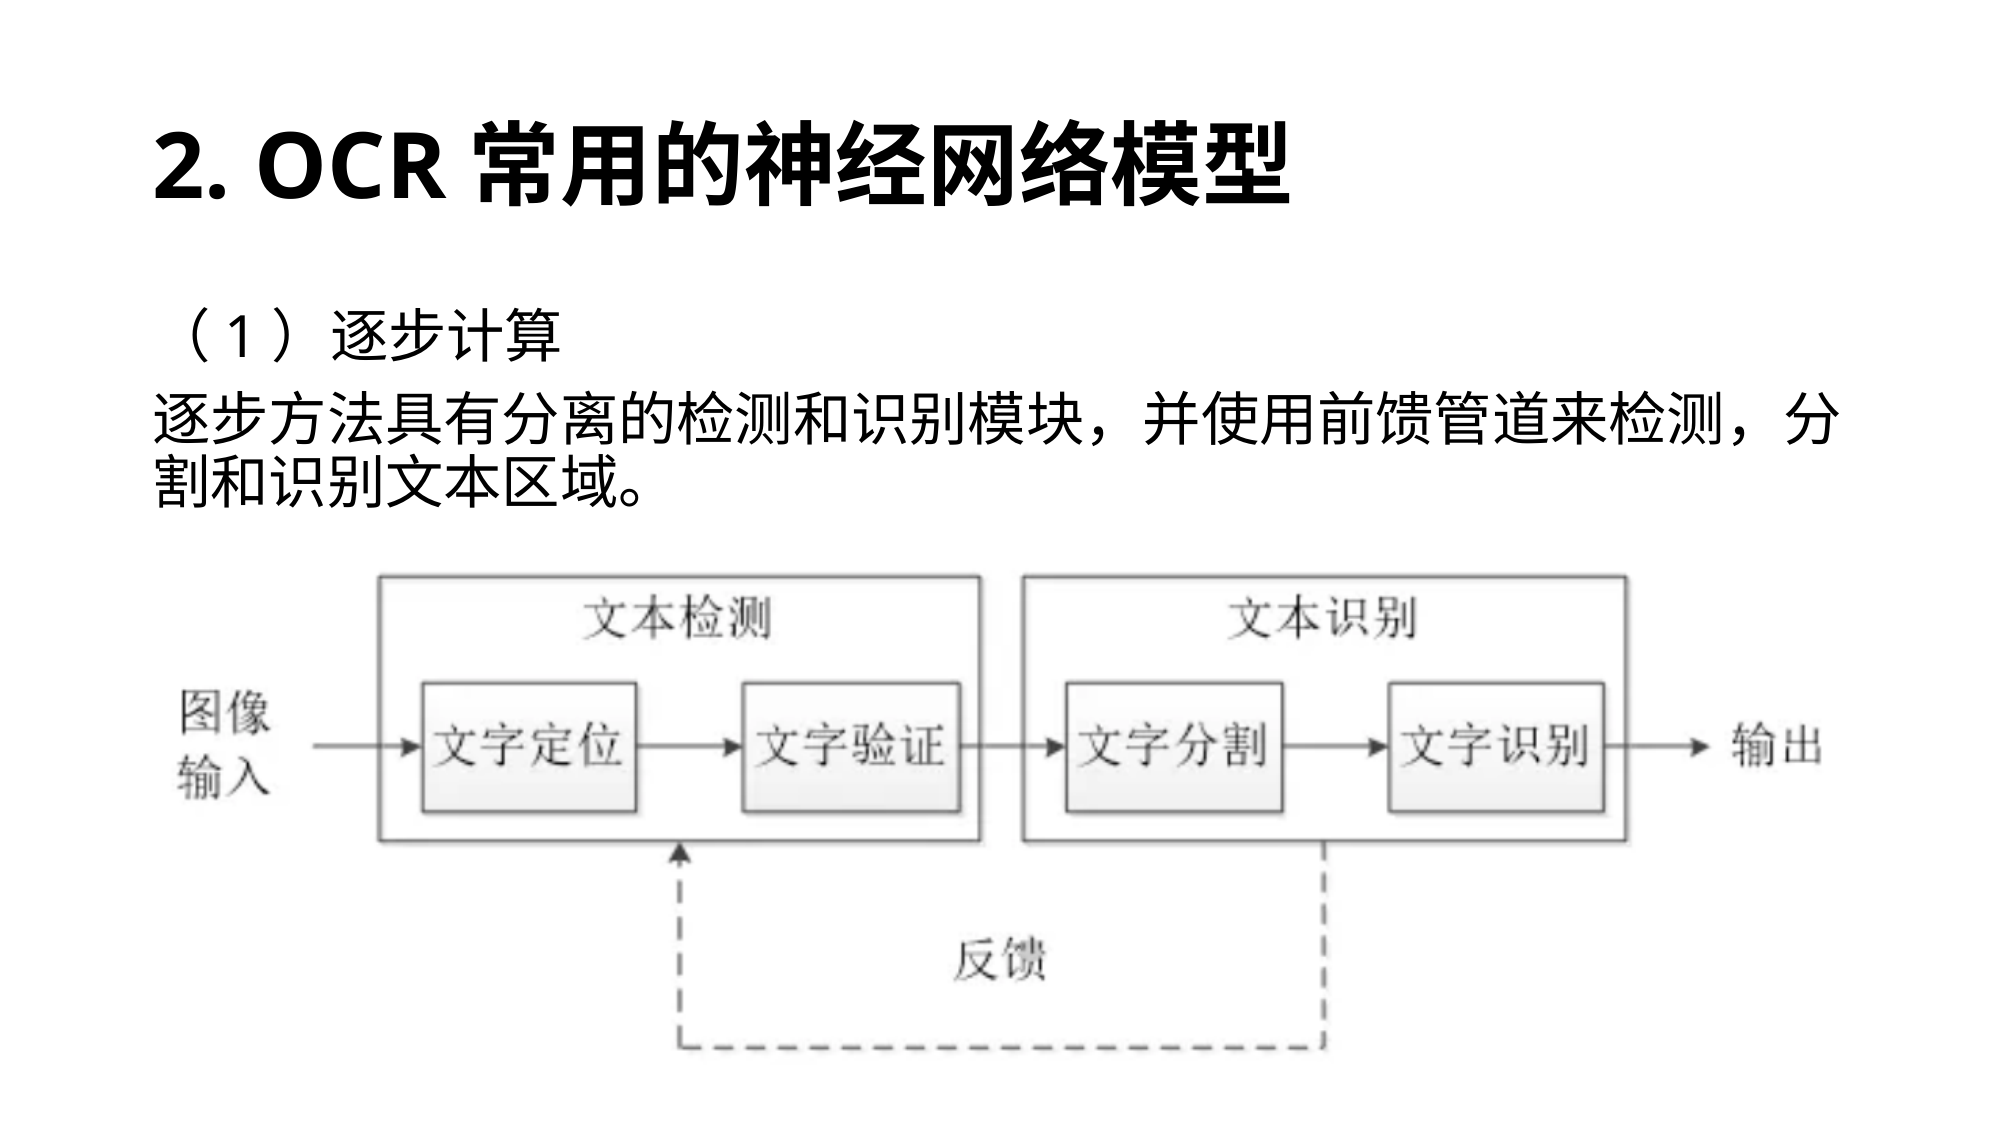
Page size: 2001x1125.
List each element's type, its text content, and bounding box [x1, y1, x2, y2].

picture [166, 555, 1834, 1066]
title 2. OCR常用的神经网络模型 [137, 59, 1863, 278]
list （1）逐步计算 逐步方法具有分离的检测和识别模块，并使用前馈管道来检测，分割和识别文本区域。 [137, 299, 1863, 1125]
